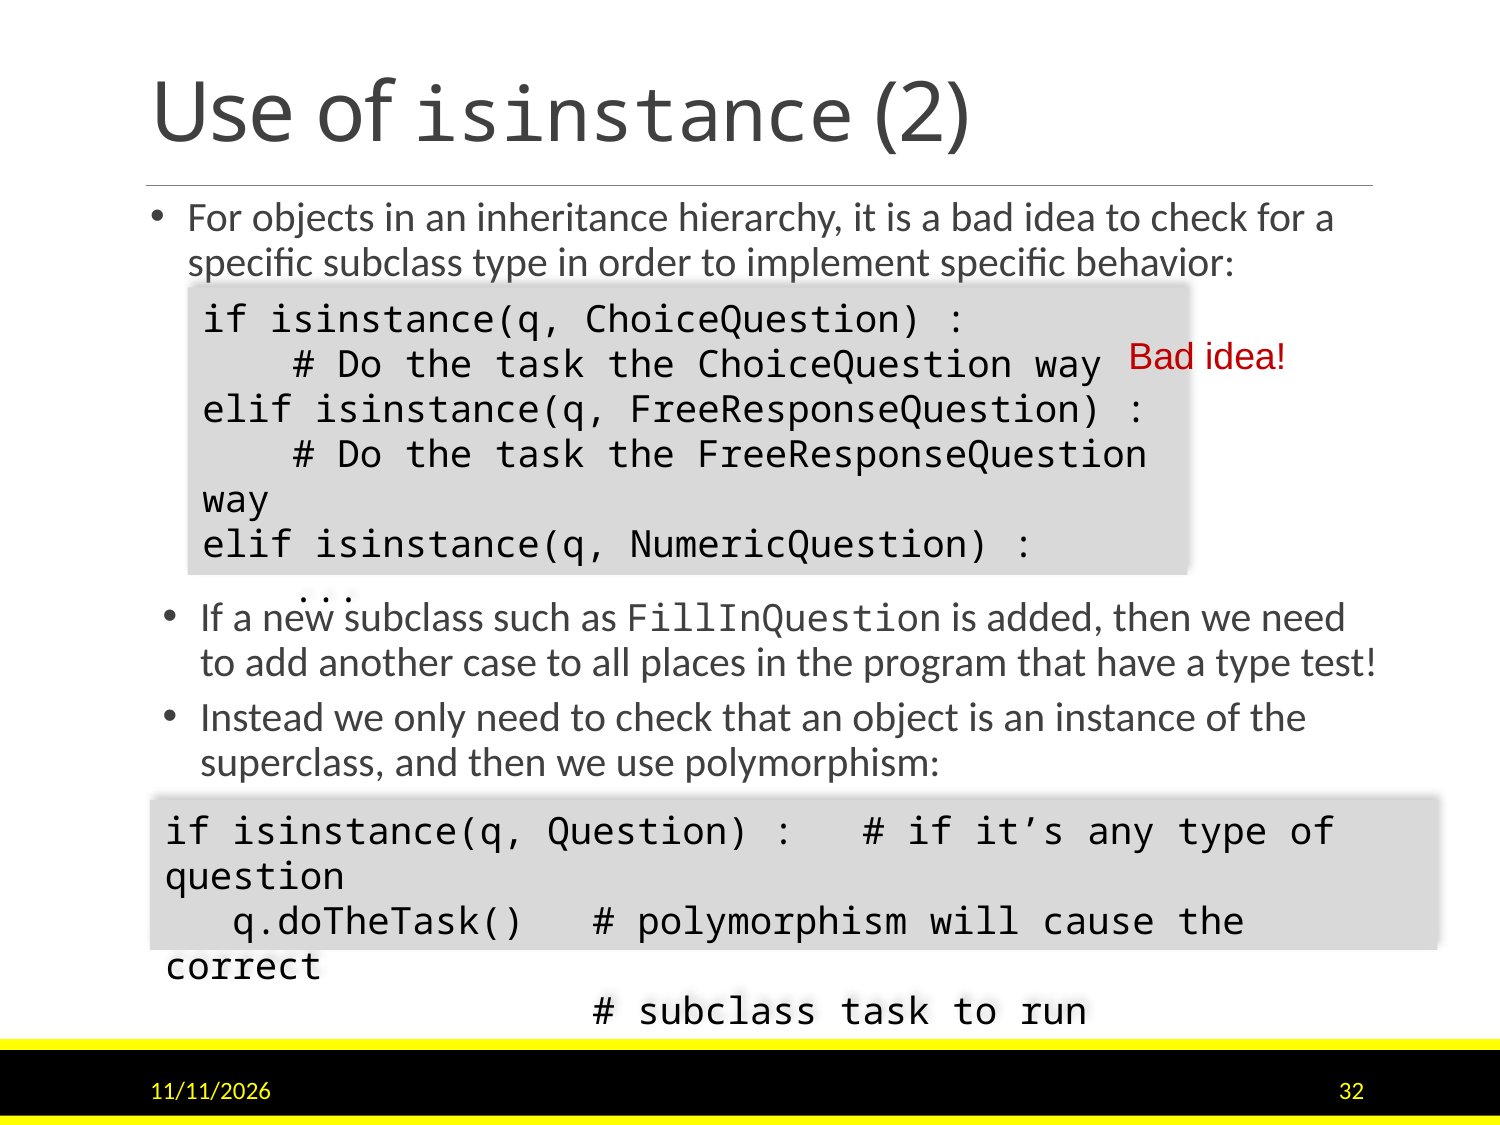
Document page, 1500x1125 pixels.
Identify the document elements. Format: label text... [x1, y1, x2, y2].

slide_number 32 [1218, 1059, 1380, 1120]
title Use of isinstance (2) [135, 47, 1373, 167]
text_box if isinstance(q, ChoiceQuestion) : # Do the task the ChoiceQuestion way elif isinstance(q, FreeResponseQuestion) : # Do the task the FreeResponseQuestion way elif isinstance(q, NumericQuestion) : ... [187, 287, 1188, 575]
text_box Instead we only need to check that an object is an instance of the superclass, and then we use polymorphism: [124, 687, 1413, 800]
list For objects in an inheritance hierarchy, it is a bad idea to check for a specific subclass type in order to implement specific behavior: [112, 187, 1375, 313]
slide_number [135, 1059, 440, 1120]
text_box Bad idea! [1113, 324, 1302, 385]
text_box if isinstance(q, Question) : # if it’s any type of question q.doTheTask() # polymorphism will cause the correct # subclass task to run [149, 799, 1438, 950]
text_box If a new subclass such as FillInQuestion is added, then we need to add another case to all places in the program that have a type test! [124, 587, 1388, 687]
